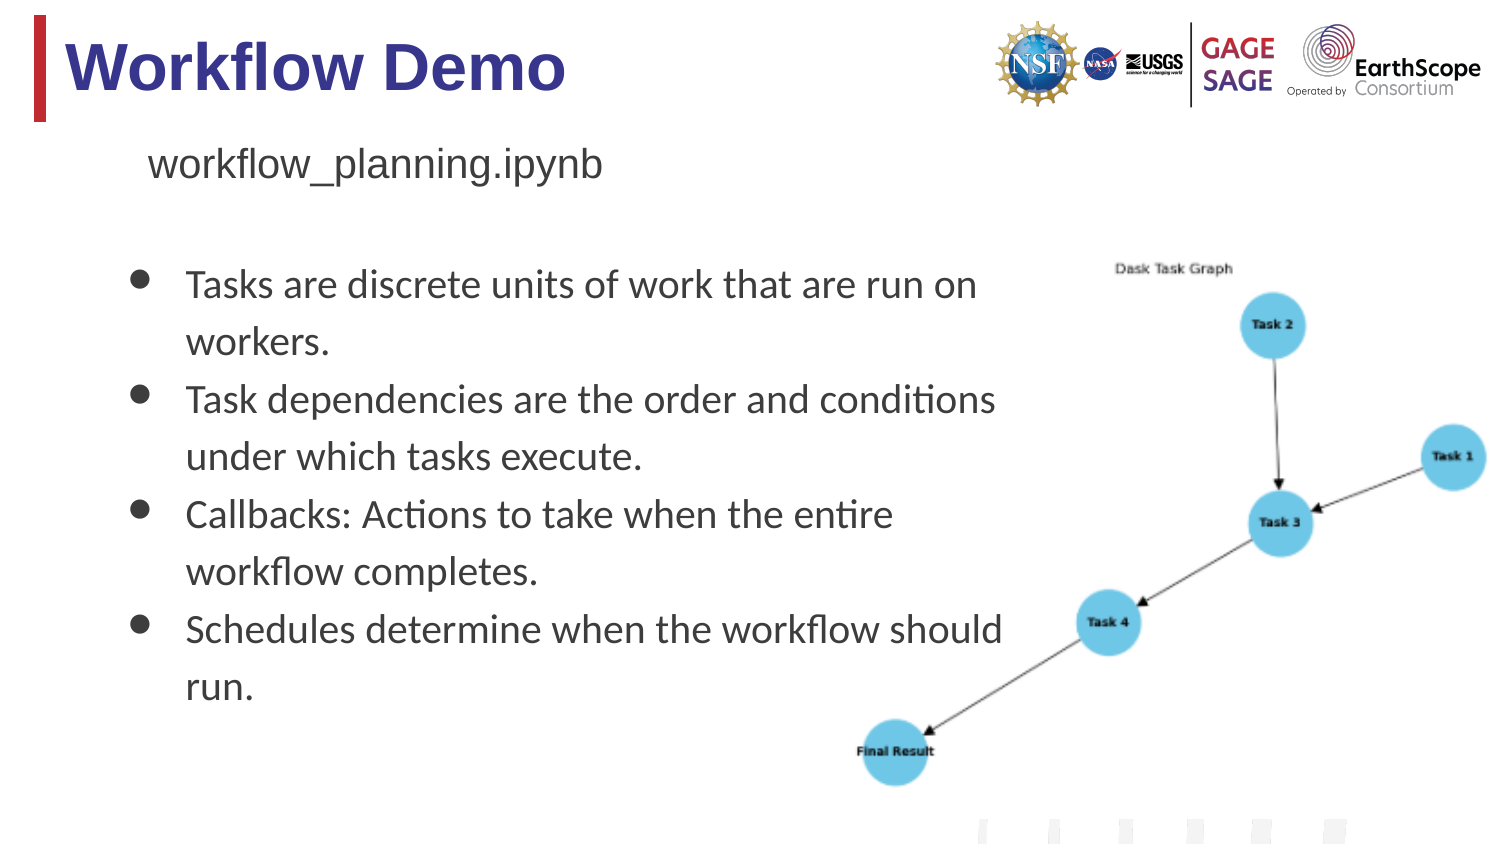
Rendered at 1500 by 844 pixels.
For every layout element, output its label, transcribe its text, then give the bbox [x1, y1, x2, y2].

picture [990, 16, 1488, 112]
picture [827, 246, 1500, 844]
title Workflow Demo [54, 16, 990, 124]
list workflow_planning.ipynb Tasks are discrete units of work that are run on workers. Task dependencies are the order and conditions under which tasks execute. Callbacks: Actions to take when the entire workflow completes. Schedules determine when the workflow should run. [99, 136, 1069, 803]
